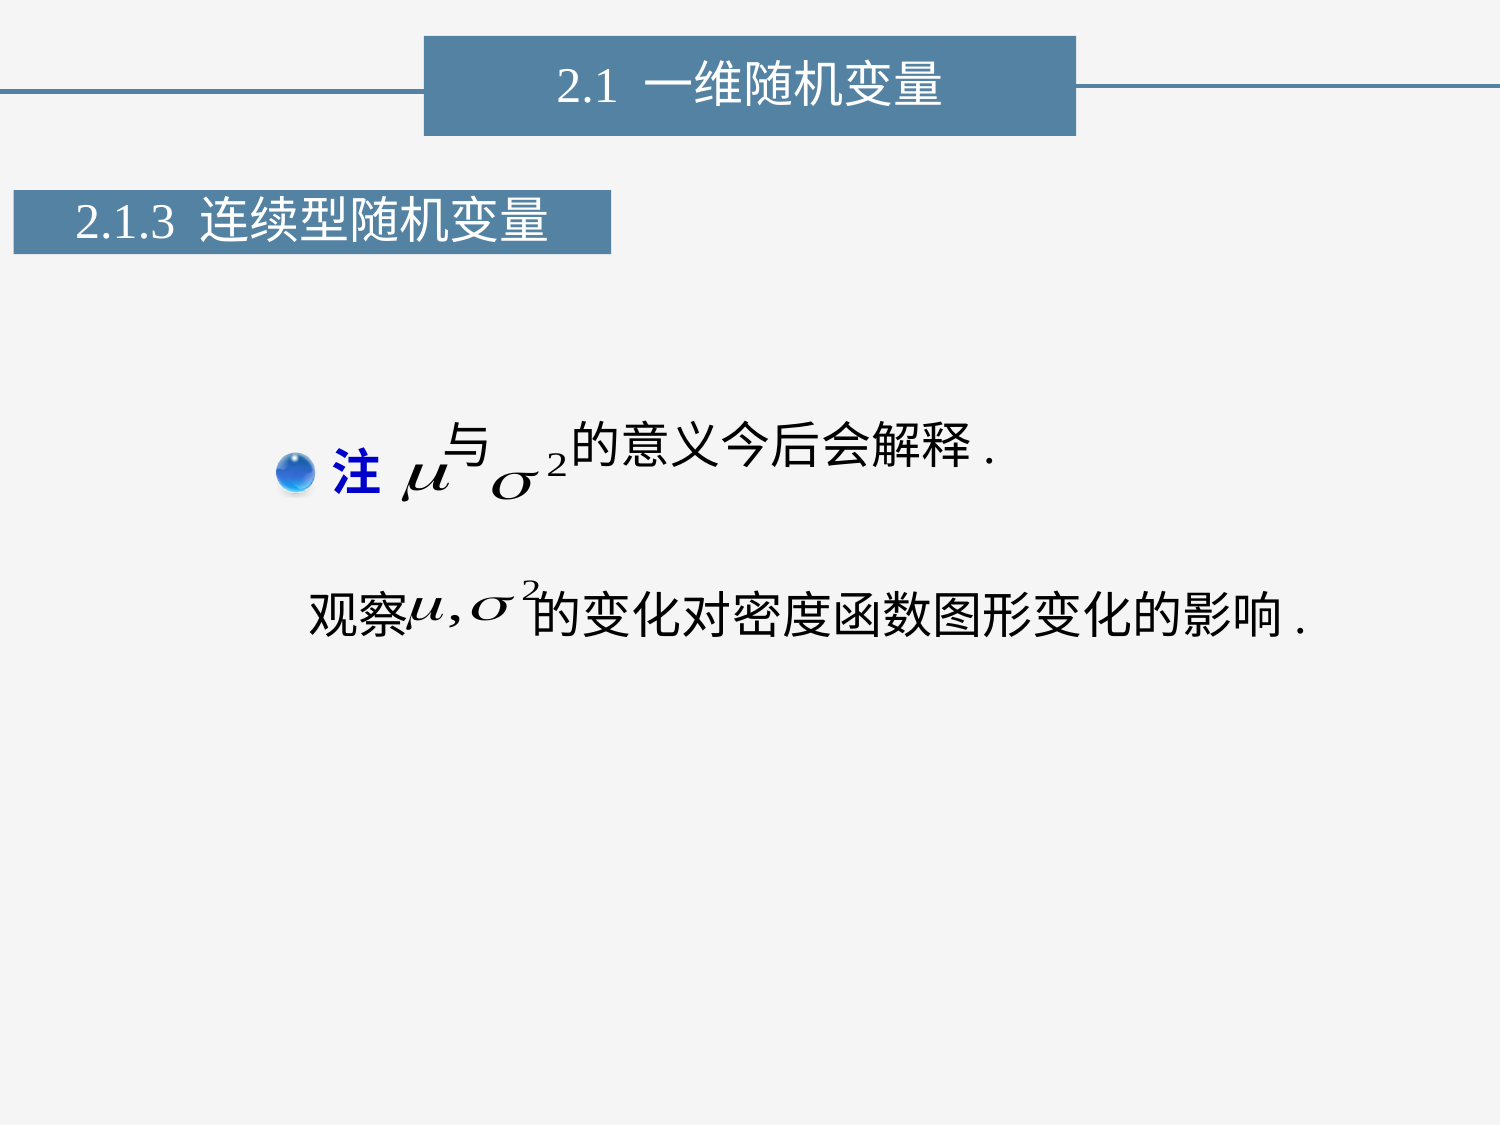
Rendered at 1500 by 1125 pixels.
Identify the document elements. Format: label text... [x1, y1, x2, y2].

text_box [214, 548, 1414, 651]
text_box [273, 421, 1071, 525]
text_box 2.1 一维随机变量 [423, 35, 1077, 136]
text_box 2.1.3 连续型随机变量 [13, 190, 612, 255]
